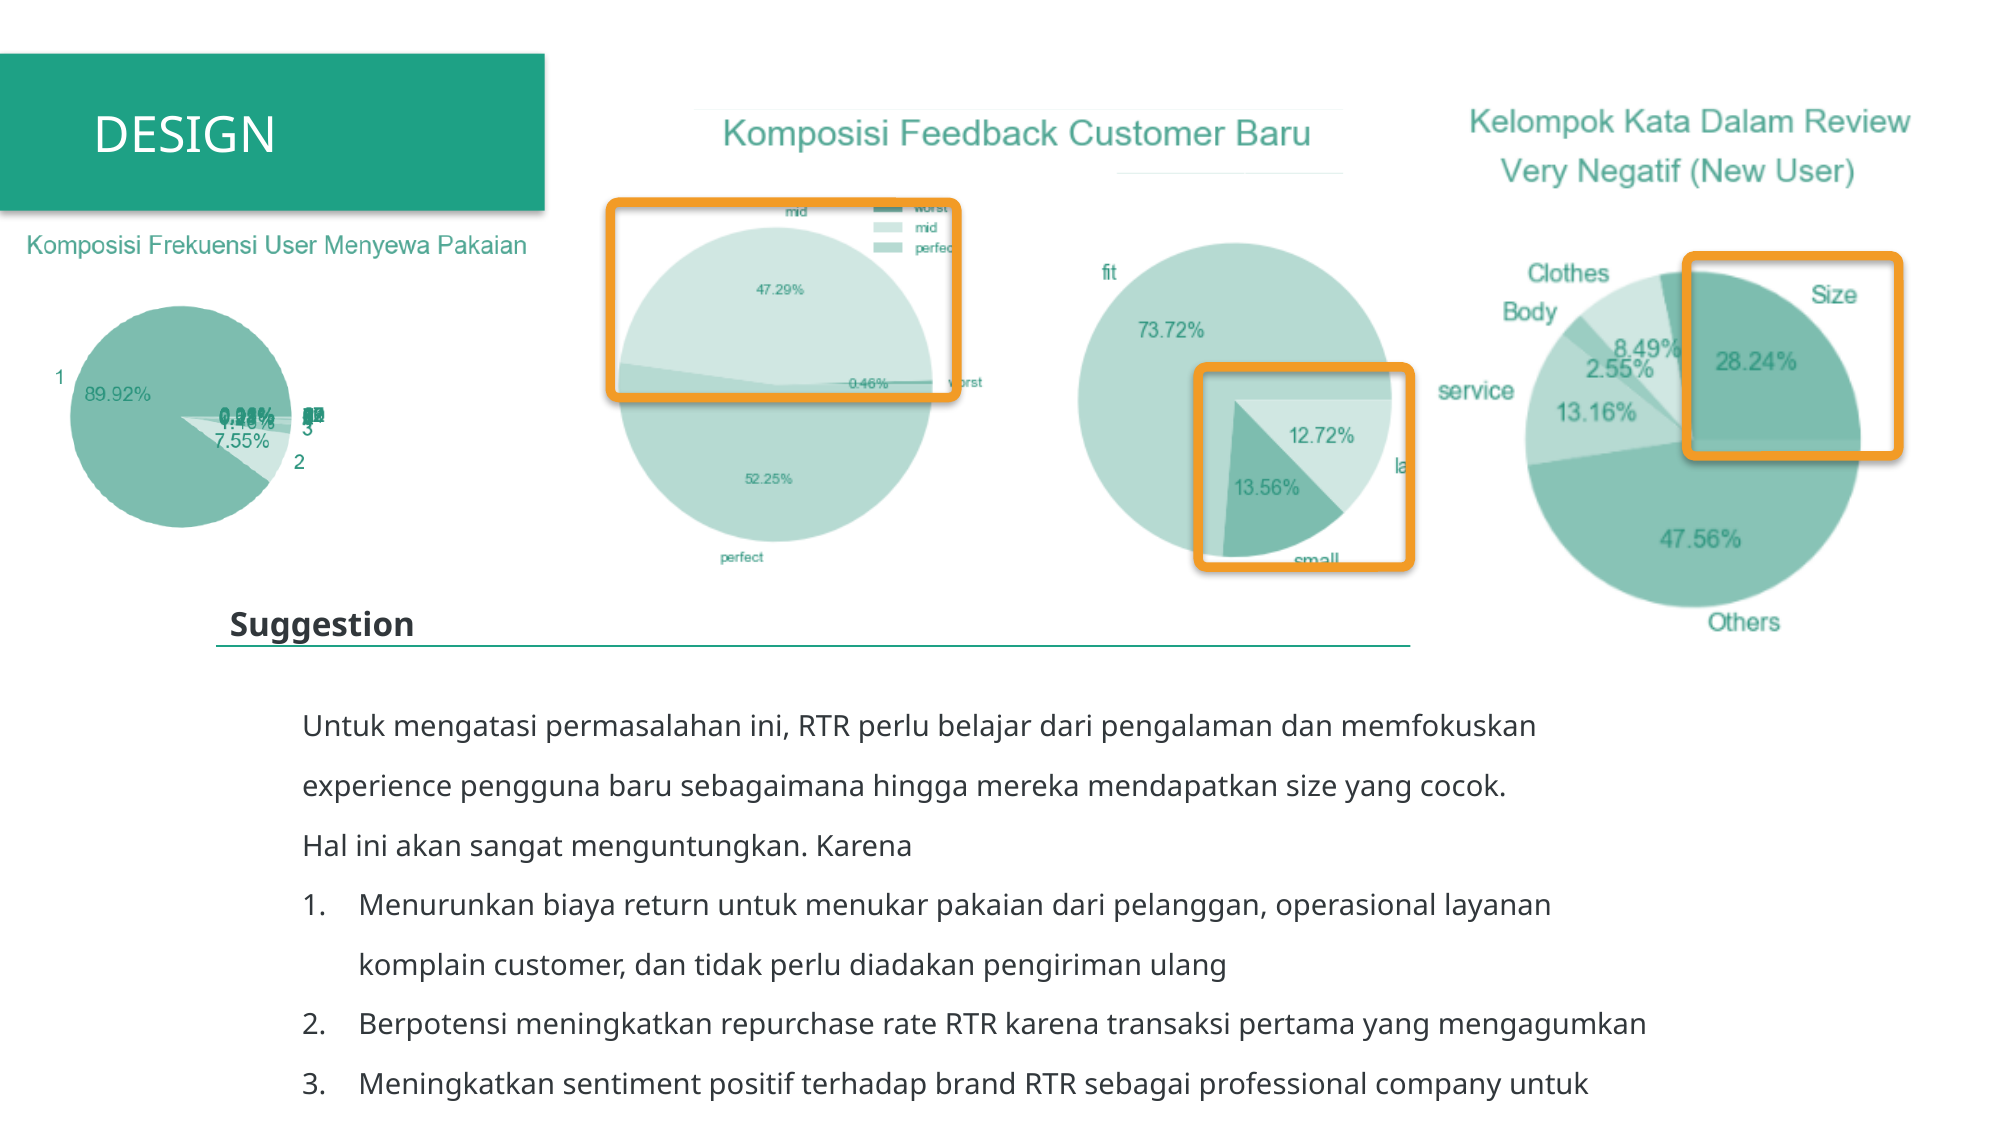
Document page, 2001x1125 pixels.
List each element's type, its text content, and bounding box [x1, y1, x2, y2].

table_header Suggestion [216, 578, 1405, 645]
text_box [14, 229, 545, 544]
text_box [0, 53, 545, 211]
table_cell Untuk mengatasi permasalahan ini, RTR perlu belajar dari pengalaman dan memfokuskan experience pengguna baru sebagaimana hingga mereka mendapatkan size yang cocok. Hal ini akan sangat menguntungkan. Karena Menurunkan biaya return untuk menukar pakaian dari pelanggan, operasional layanan komplain customer, dan tidak perlu diadakan pengiriman ulang Berpotensi meningkatkan repurchase rate RTR karena transaksi pertama yang mengagumkan Meningkatkan sentiment positif terhadap brand RTR sebagai professional company untuk rental pakaian online [216, 647, 1683, 1125]
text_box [1410, 94, 1912, 679]
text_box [572, 109, 1405, 603]
